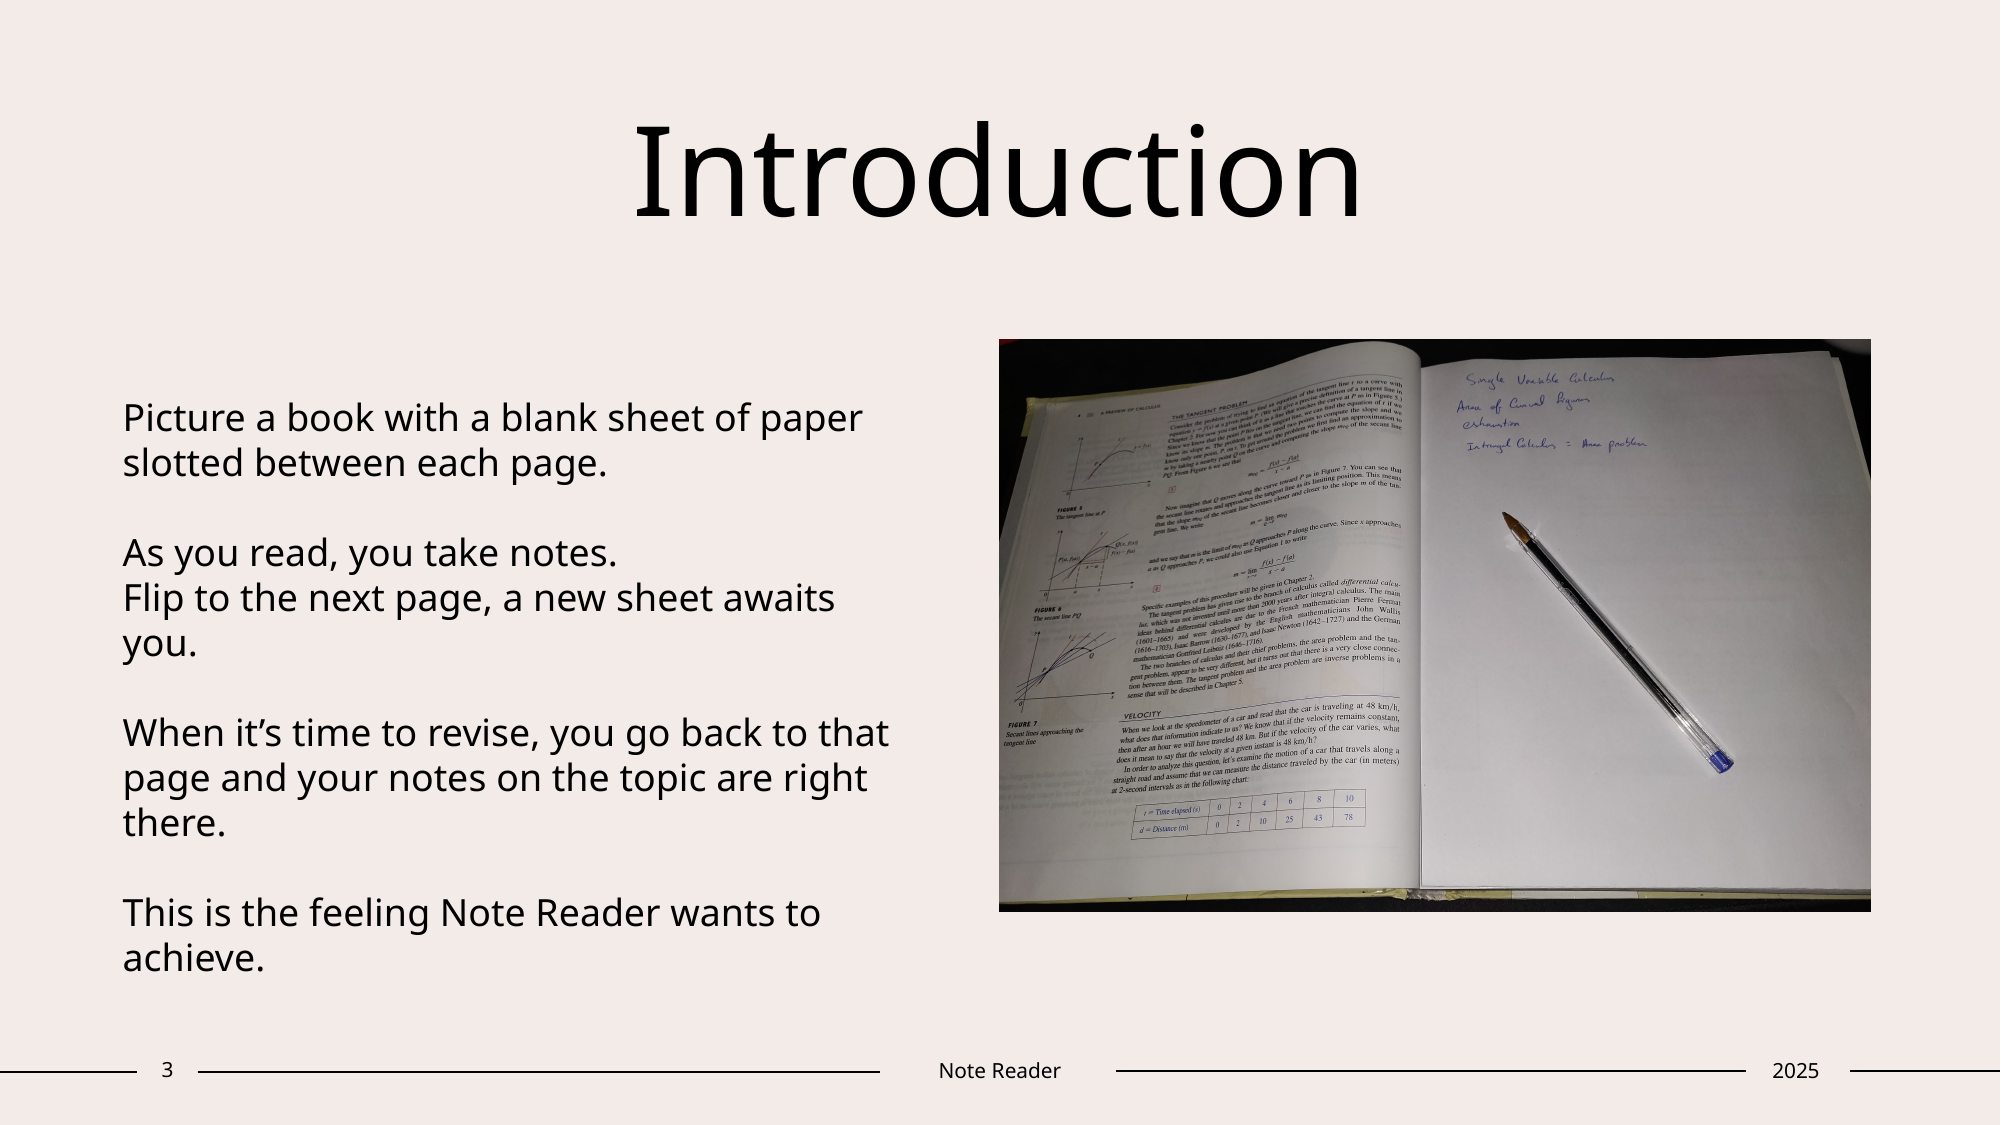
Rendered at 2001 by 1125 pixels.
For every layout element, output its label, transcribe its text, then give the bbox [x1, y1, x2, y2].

slide_number 2025 [1743, 1050, 1849, 1091]
title Introduction [187, 83, 1813, 251]
slide_number 3 [137, 1050, 198, 1091]
text_box Picture a book with a blank sheet of paper slotted between each page. As you read, you take notes. Flip to the next page, a new sheet awaits you. When it’s time to revise, you go back to that page and your notes on the topic are right there. This is the feeling Note Reader wants to achieve. [108, 386, 928, 987]
footer Note Reader [879, 1050, 1120, 1091]
picture [999, 339, 1871, 912]
